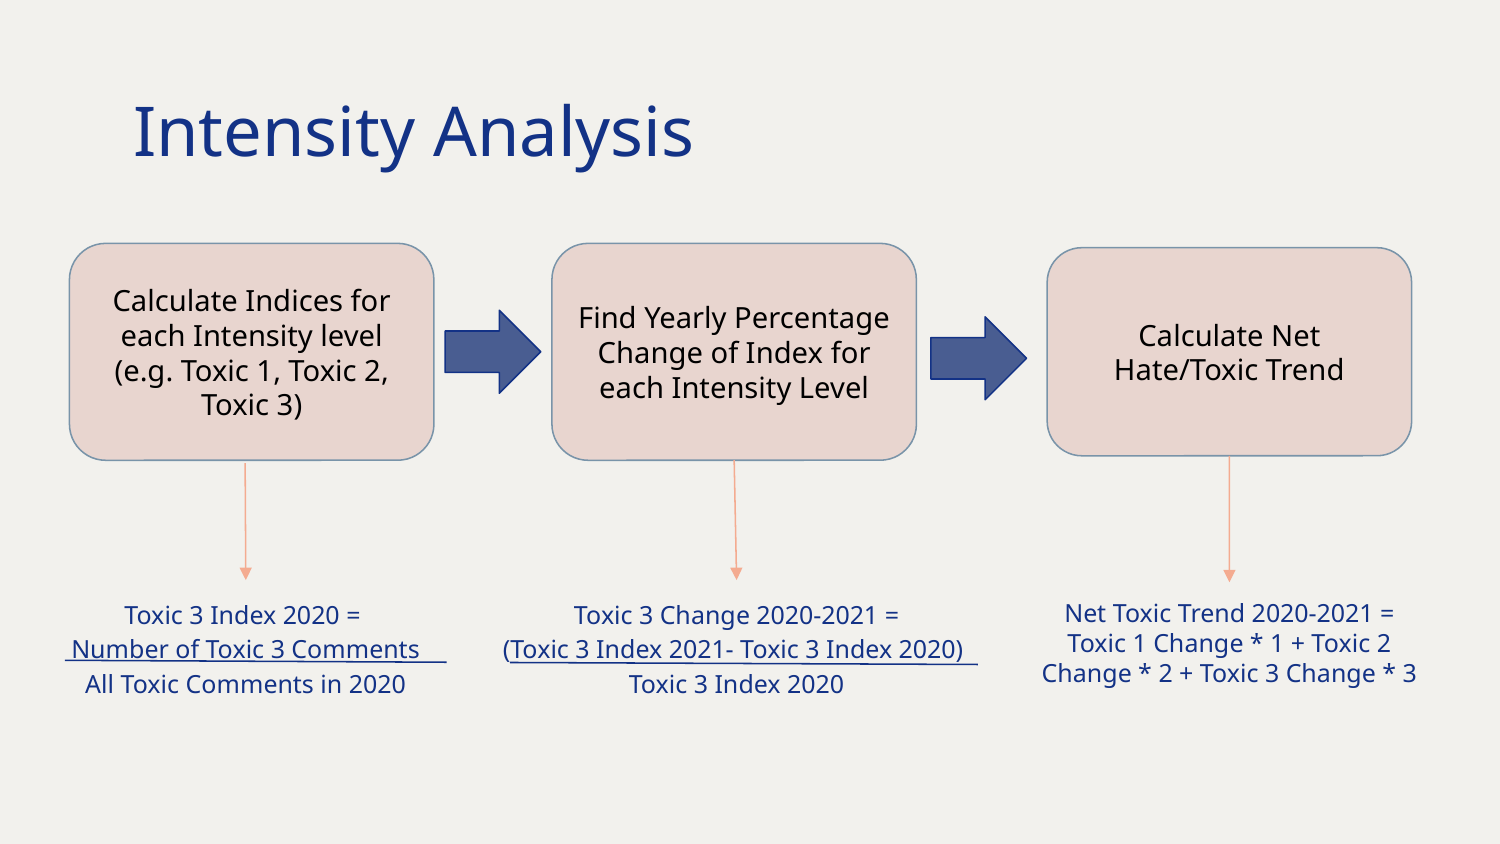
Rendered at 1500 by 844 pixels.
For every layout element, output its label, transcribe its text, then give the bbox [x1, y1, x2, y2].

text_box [44, 579, 447, 745]
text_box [733, 459, 737, 578]
text_box Calculate Indices for each Intensity level (e.g. Toxic 1, Toxic 2, Toxic 3) [69, 243, 434, 461]
title Intensity Analysis [118, 72, 1382, 167]
text_box Calculate Net Hate/Toxic Trend [1047, 247, 1412, 456]
text_box Find Yearly Percentage Change of Index for each Intensity Level [551, 243, 917, 461]
text_box [930, 316, 1027, 400]
text_box Net Toxic Trend 2020-2021 = Toxic 1 Change * 1 + Toxic 2 Change * 2 + Toxic 3 Change * 3 [1016, 582, 1443, 671]
text_box [445, 310, 541, 394]
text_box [474, 579, 999, 698]
